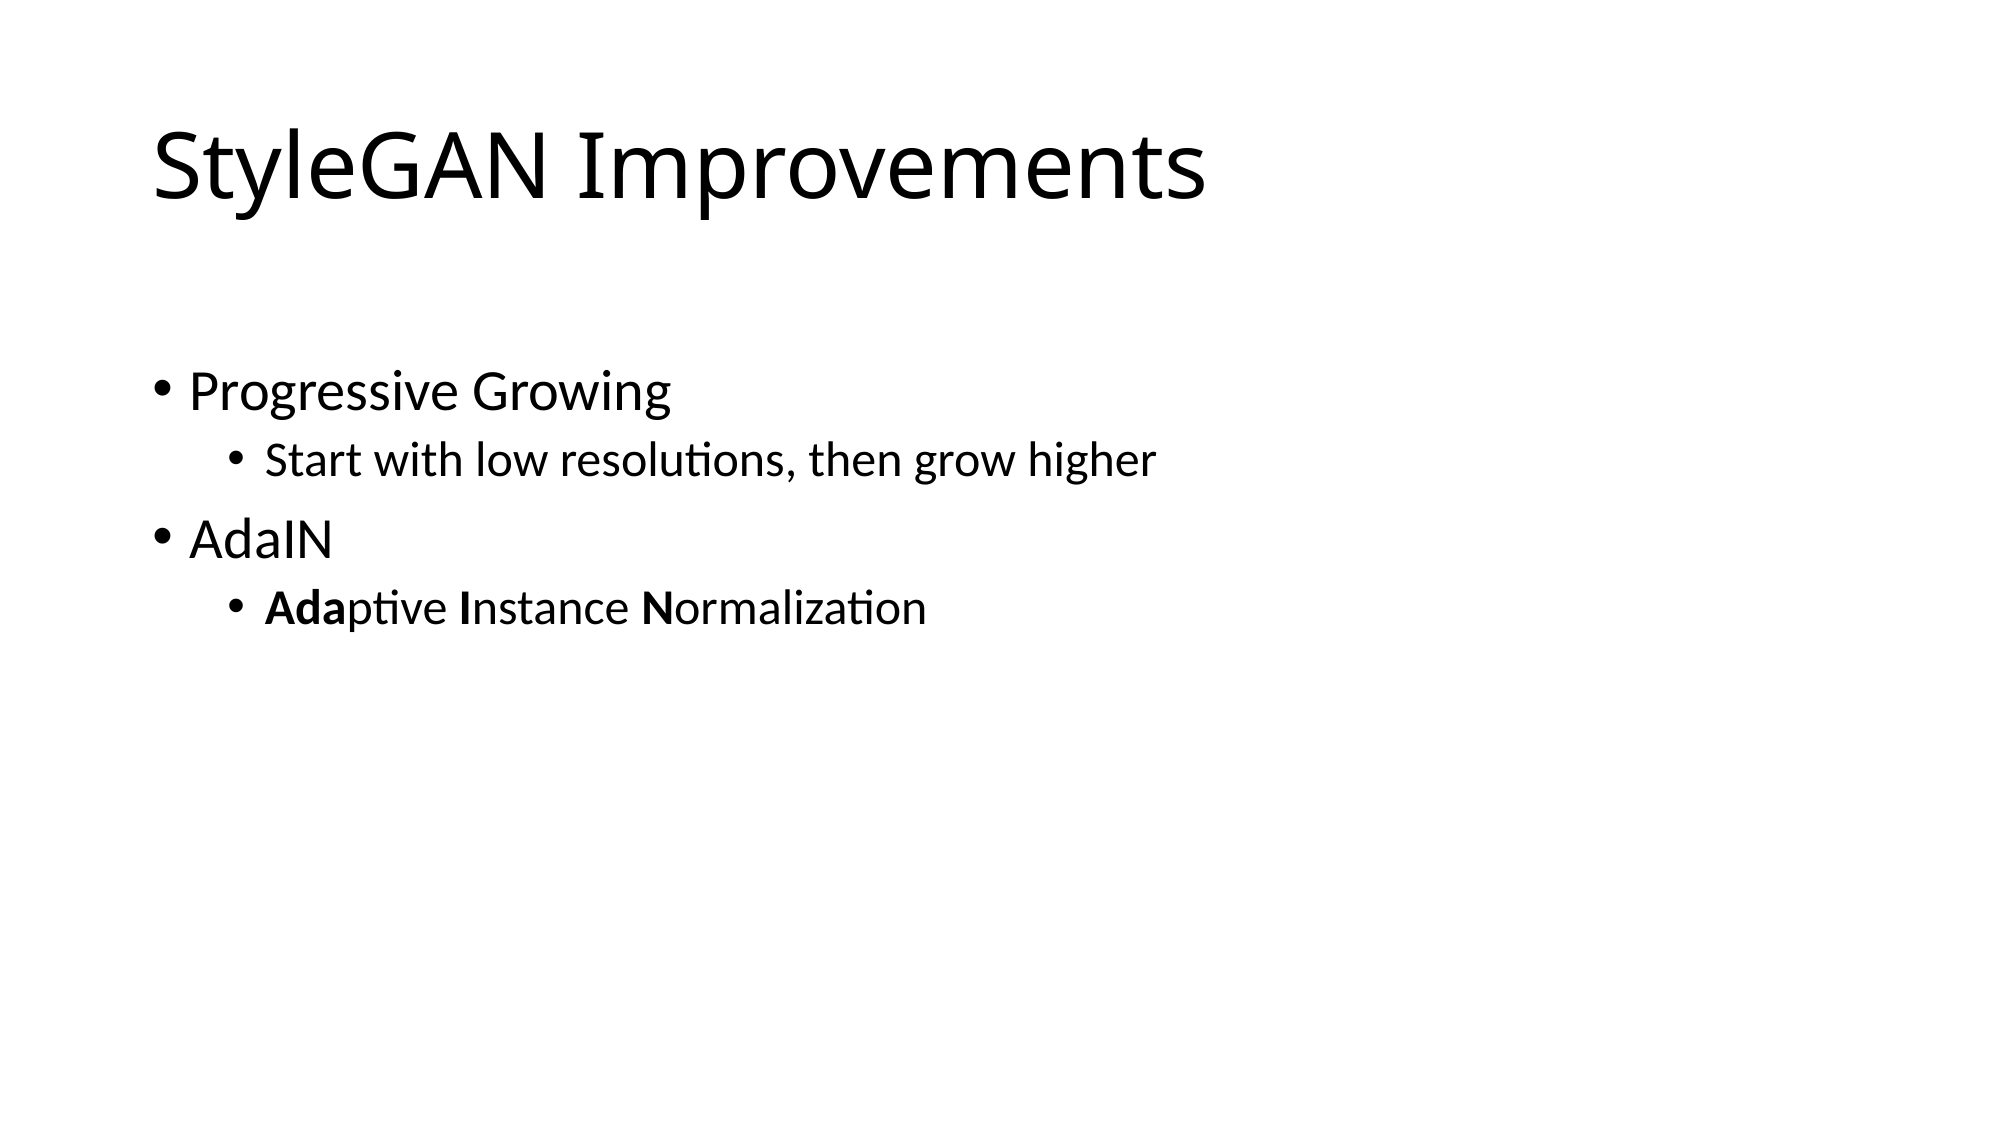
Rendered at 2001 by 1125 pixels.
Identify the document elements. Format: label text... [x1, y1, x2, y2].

title StyleGAN Improvements [137, 59, 1863, 278]
list Progressive Growing Start with low resolutions, then grow higher AdaIN Adaptive Instance Normalization [137, 352, 1800, 773]
